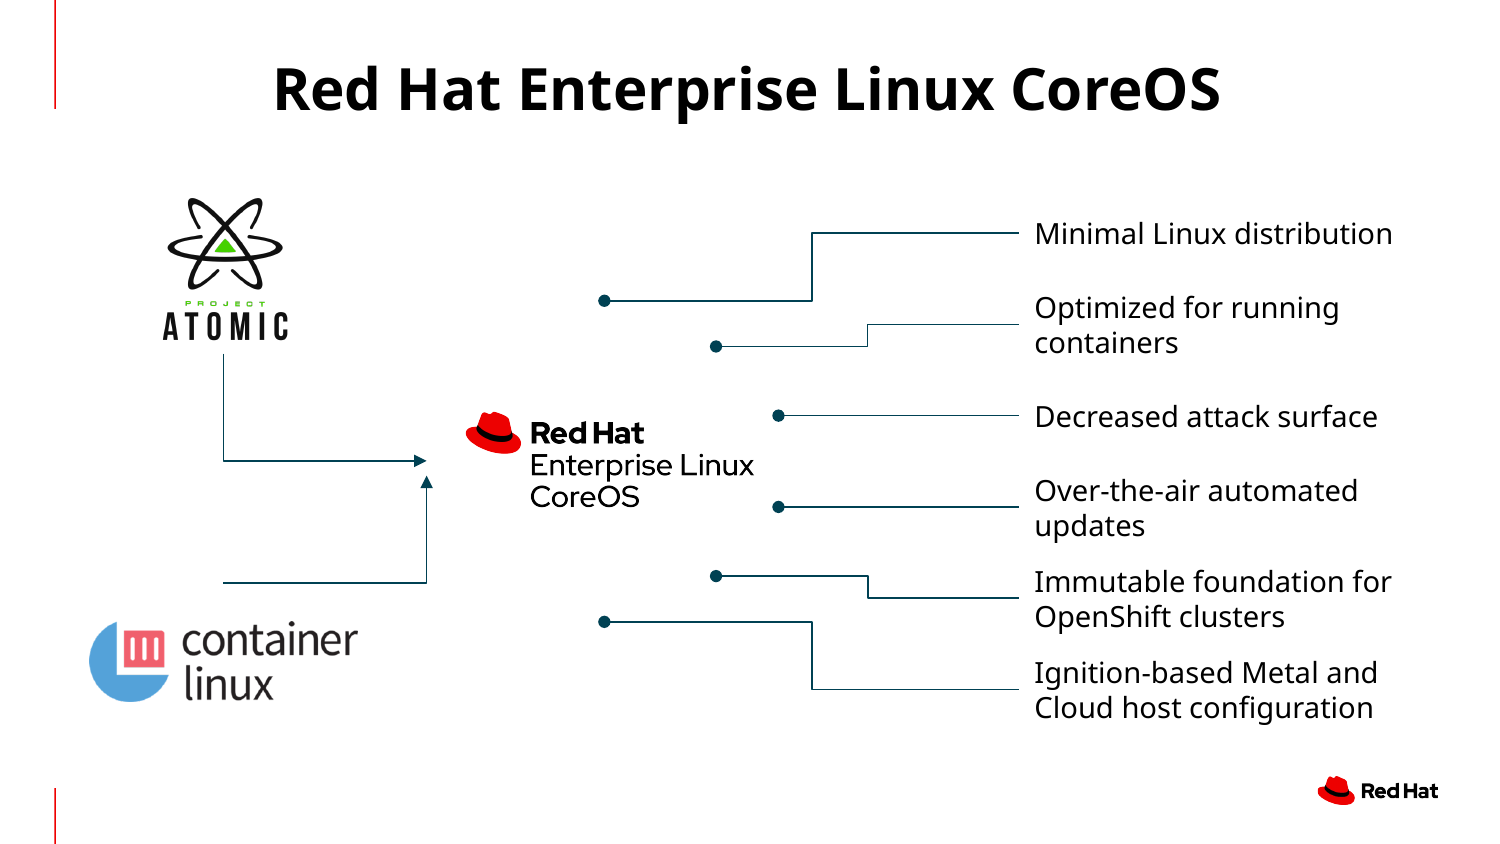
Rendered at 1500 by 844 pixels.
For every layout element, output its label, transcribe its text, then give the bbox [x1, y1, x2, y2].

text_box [271, 427, 379, 632]
picture [1317, 776, 1438, 805]
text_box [271, 305, 379, 427]
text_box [715, 549, 1462, 647]
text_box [778, 458, 1461, 549]
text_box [715, 276, 1462, 373]
picture [136, 179, 311, 354]
picture [465, 411, 755, 508]
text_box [604, 184, 1462, 301]
title Red Hat Enterprise Linux CoreOS [104, 0, 1390, 175]
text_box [778, 381, 1461, 458]
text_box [604, 621, 1462, 738]
picture [89, 621, 358, 702]
